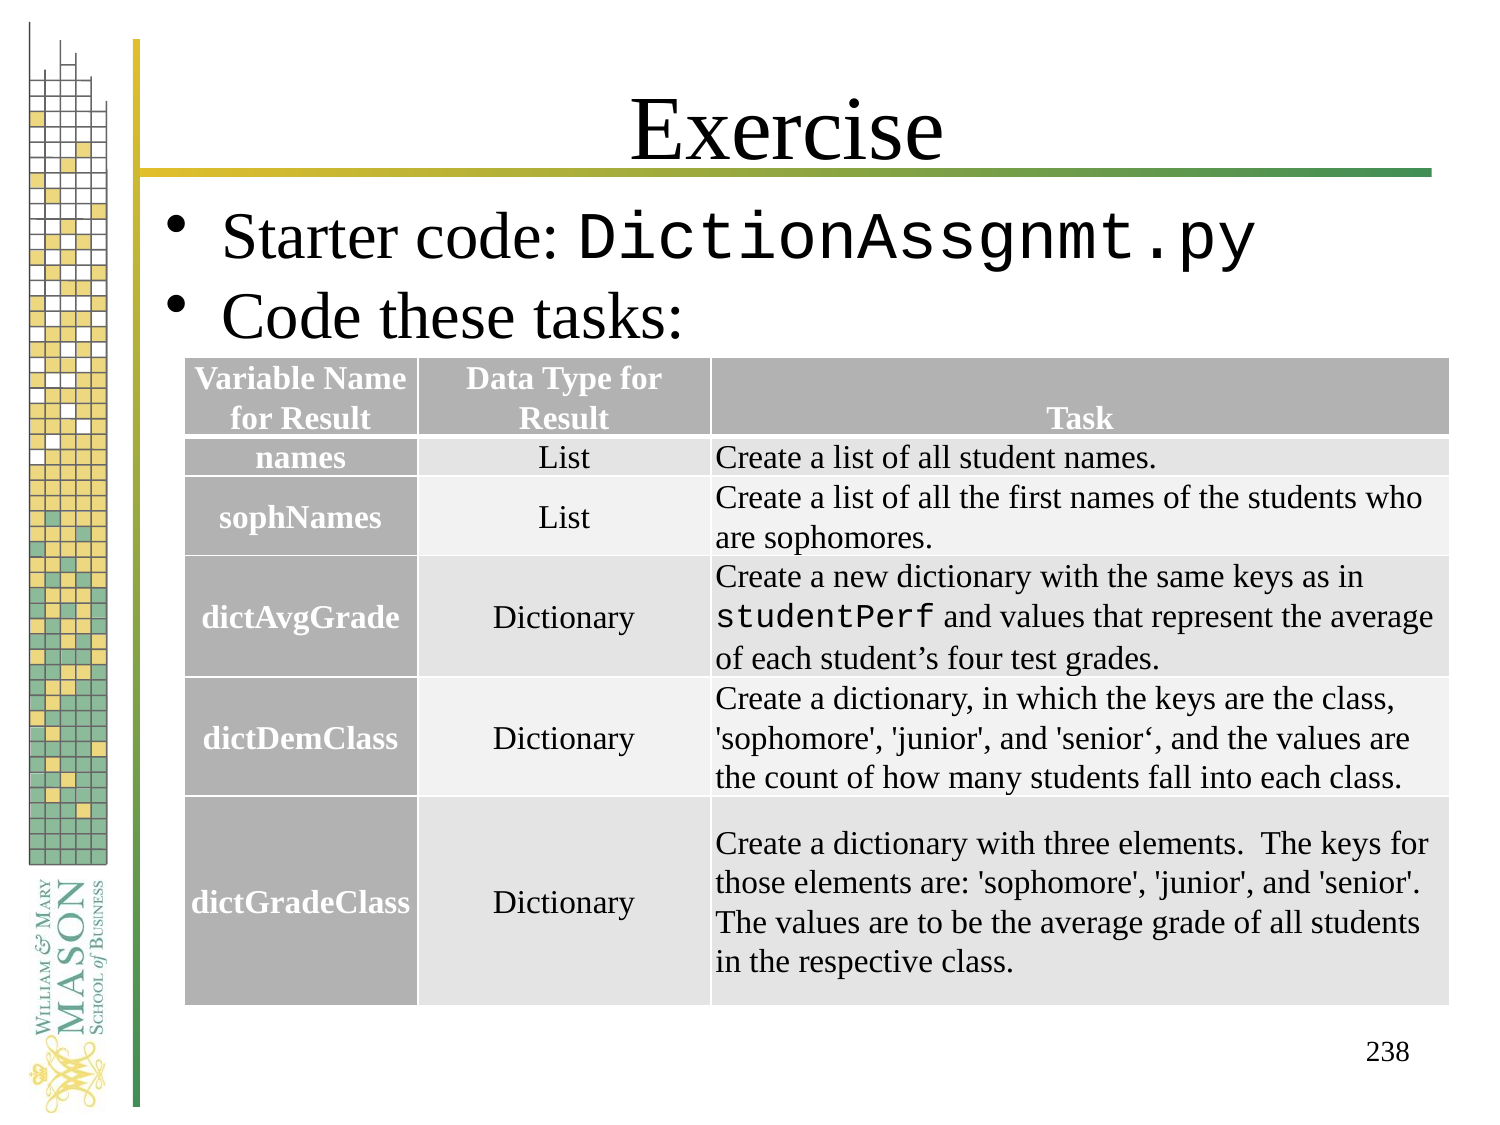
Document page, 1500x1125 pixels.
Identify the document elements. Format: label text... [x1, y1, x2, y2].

slide_number 238 [1048, 1024, 1426, 1103]
table_cell names [185, 439, 417, 475]
table_cell Dictionary [419, 797, 710, 1005]
table_cell dictGradeClass [185, 797, 417, 1005]
table_cell Create a list of all the first names of the students who are sophomores. [712, 477, 1449, 555]
table_cell Dictionary [419, 556, 710, 676]
table_header Variable Name for Result [185, 358, 417, 434]
table_cell Create a new dictionary with the same keys as in studentPerf and values that represent the average of each student’s four test grades. [712, 556, 1449, 676]
table_cell dictAvgGrade [185, 556, 417, 676]
table_cell sophNames [185, 477, 417, 555]
table_cell Create a dictionary, in which the keys are the class, 'sophomore', 'junior', and 'senior‘, and the values are the count of how many students fall into each class. [712, 678, 1449, 795]
table_cell Create a list of all student names. [712, 439, 1449, 475]
table_cell Create a dictionary with three elements. The keys for those elements are: 'sophomore', 'junior', and 'senior'. The values are to be the average grade of all students in the respective class. [712, 797, 1449, 1005]
table_cell dictDemClass [185, 678, 417, 795]
table_header Task [712, 358, 1449, 434]
table_header Data Type for Result [419, 358, 710, 434]
table_cell List [419, 477, 710, 555]
list Starter code: DictionAssgnmt.py Code these tasks: [150, 184, 1425, 952]
table_cell List [419, 439, 710, 475]
table_cell Dictionary [419, 678, 710, 795]
title Exercise [150, 45, 1425, 184]
table_cell Greater than [29, 879, 107, 1113]
